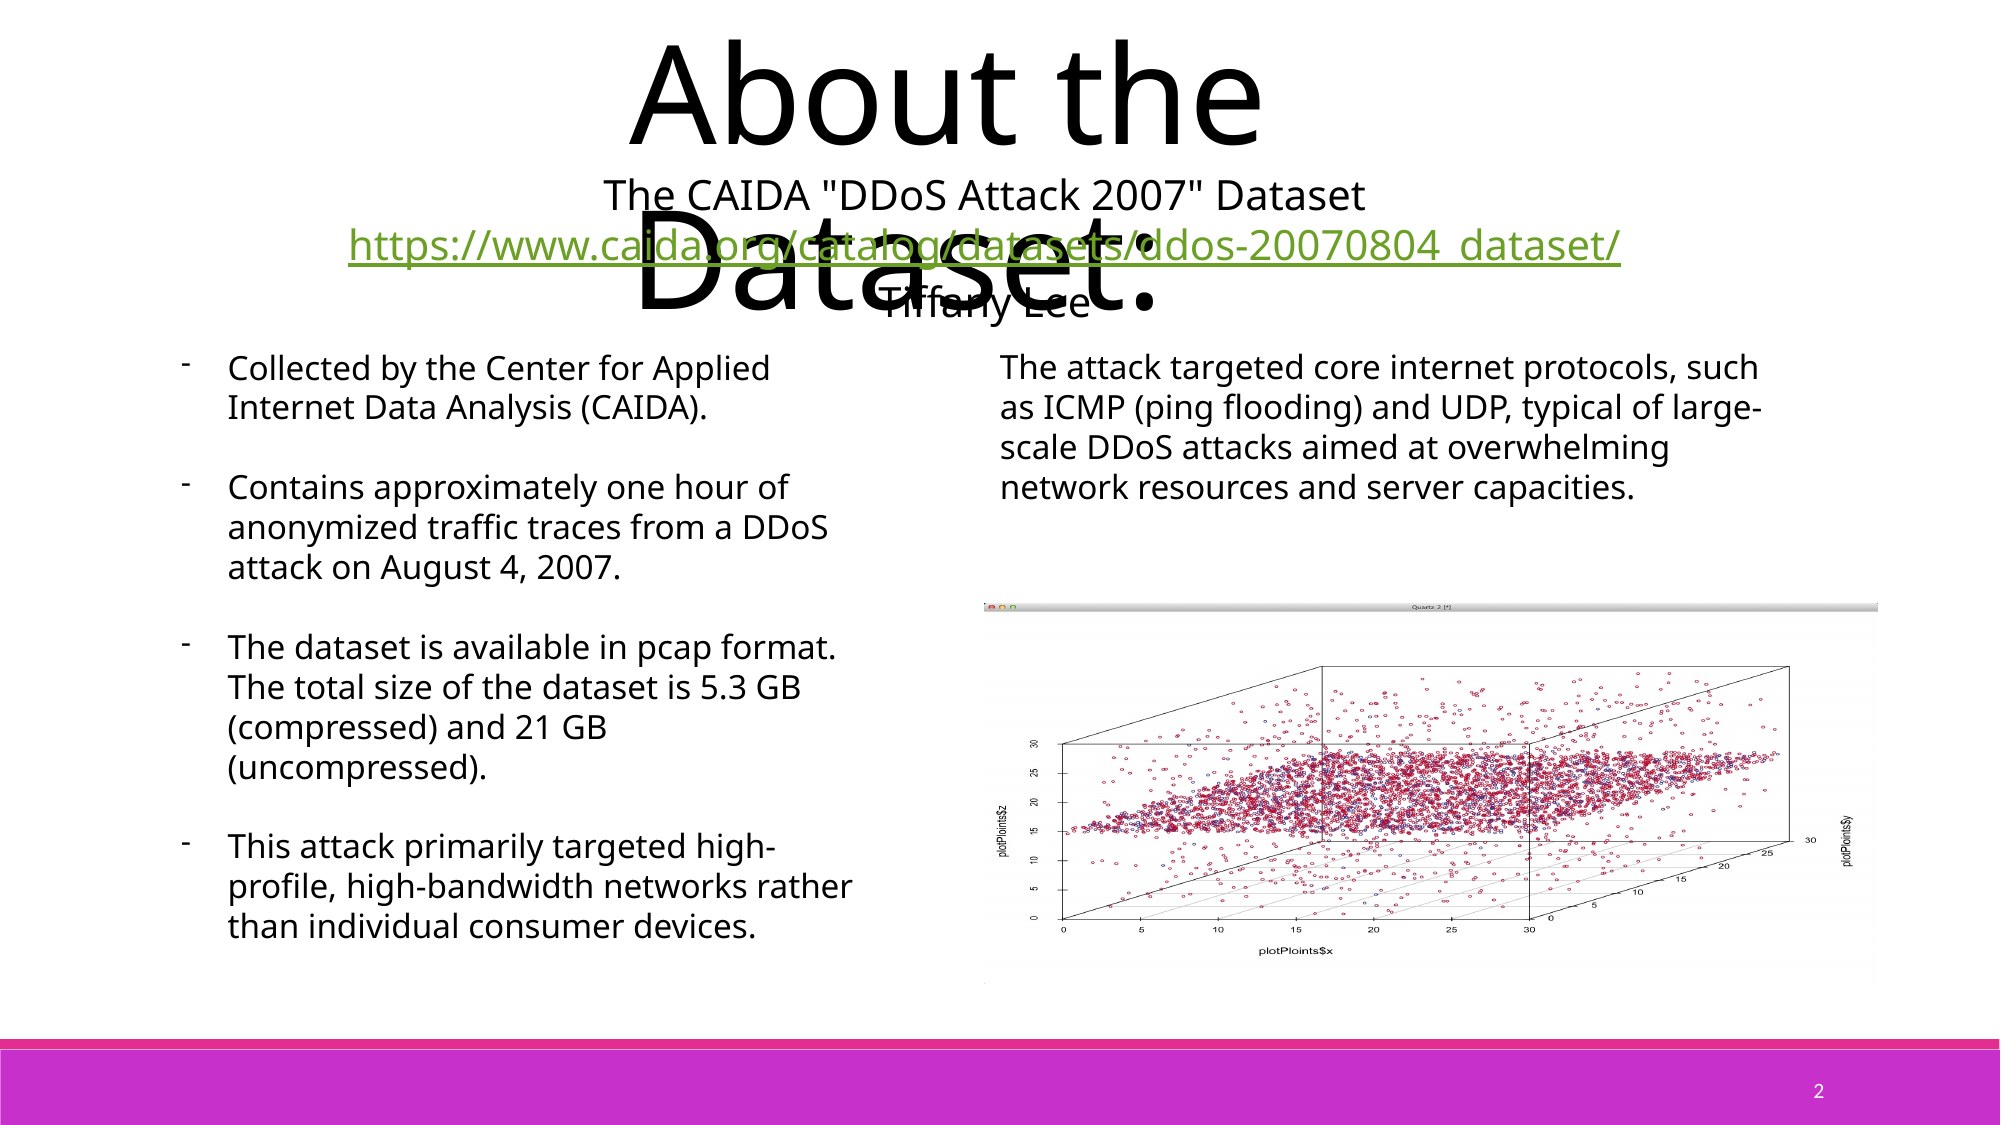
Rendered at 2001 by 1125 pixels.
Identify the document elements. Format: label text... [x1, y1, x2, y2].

slide_number 2 [1624, 1059, 1840, 1120]
text_box About the Dataset: [614, 0, 1355, 161]
text_box The CAIDA "DDoS Attack 2007" Dataset https://www.caida.org/catalog/datasets/ddos-20070804_dataset/ Tiffany Lee [211, 161, 1758, 334]
text_box The attack targeted core internet protocols, such as ICMP (ping flooding) and UDP, typical of large-scale DDoS attacks aimed at overwhelming network resources and server capacities. [985, 338, 1783, 514]
picture [984, 602, 1879, 985]
text_box About the Dataset: [614, 334, 1355, 510]
text_box Collected by the Center for Applied Internet Data Analysis (CAIDA). Contains approximately one hour of anonymized traffic traces from a DDoS attack on August 4, 2007. The dataset is available in pcap format. The total size of the dataset is 5.3 GB (compressed) and 21 GB (uncompressed). This attack primarily targeted high-profile, high-bandwidth networks rather than individual consumer devices. [165, 339, 877, 953]
